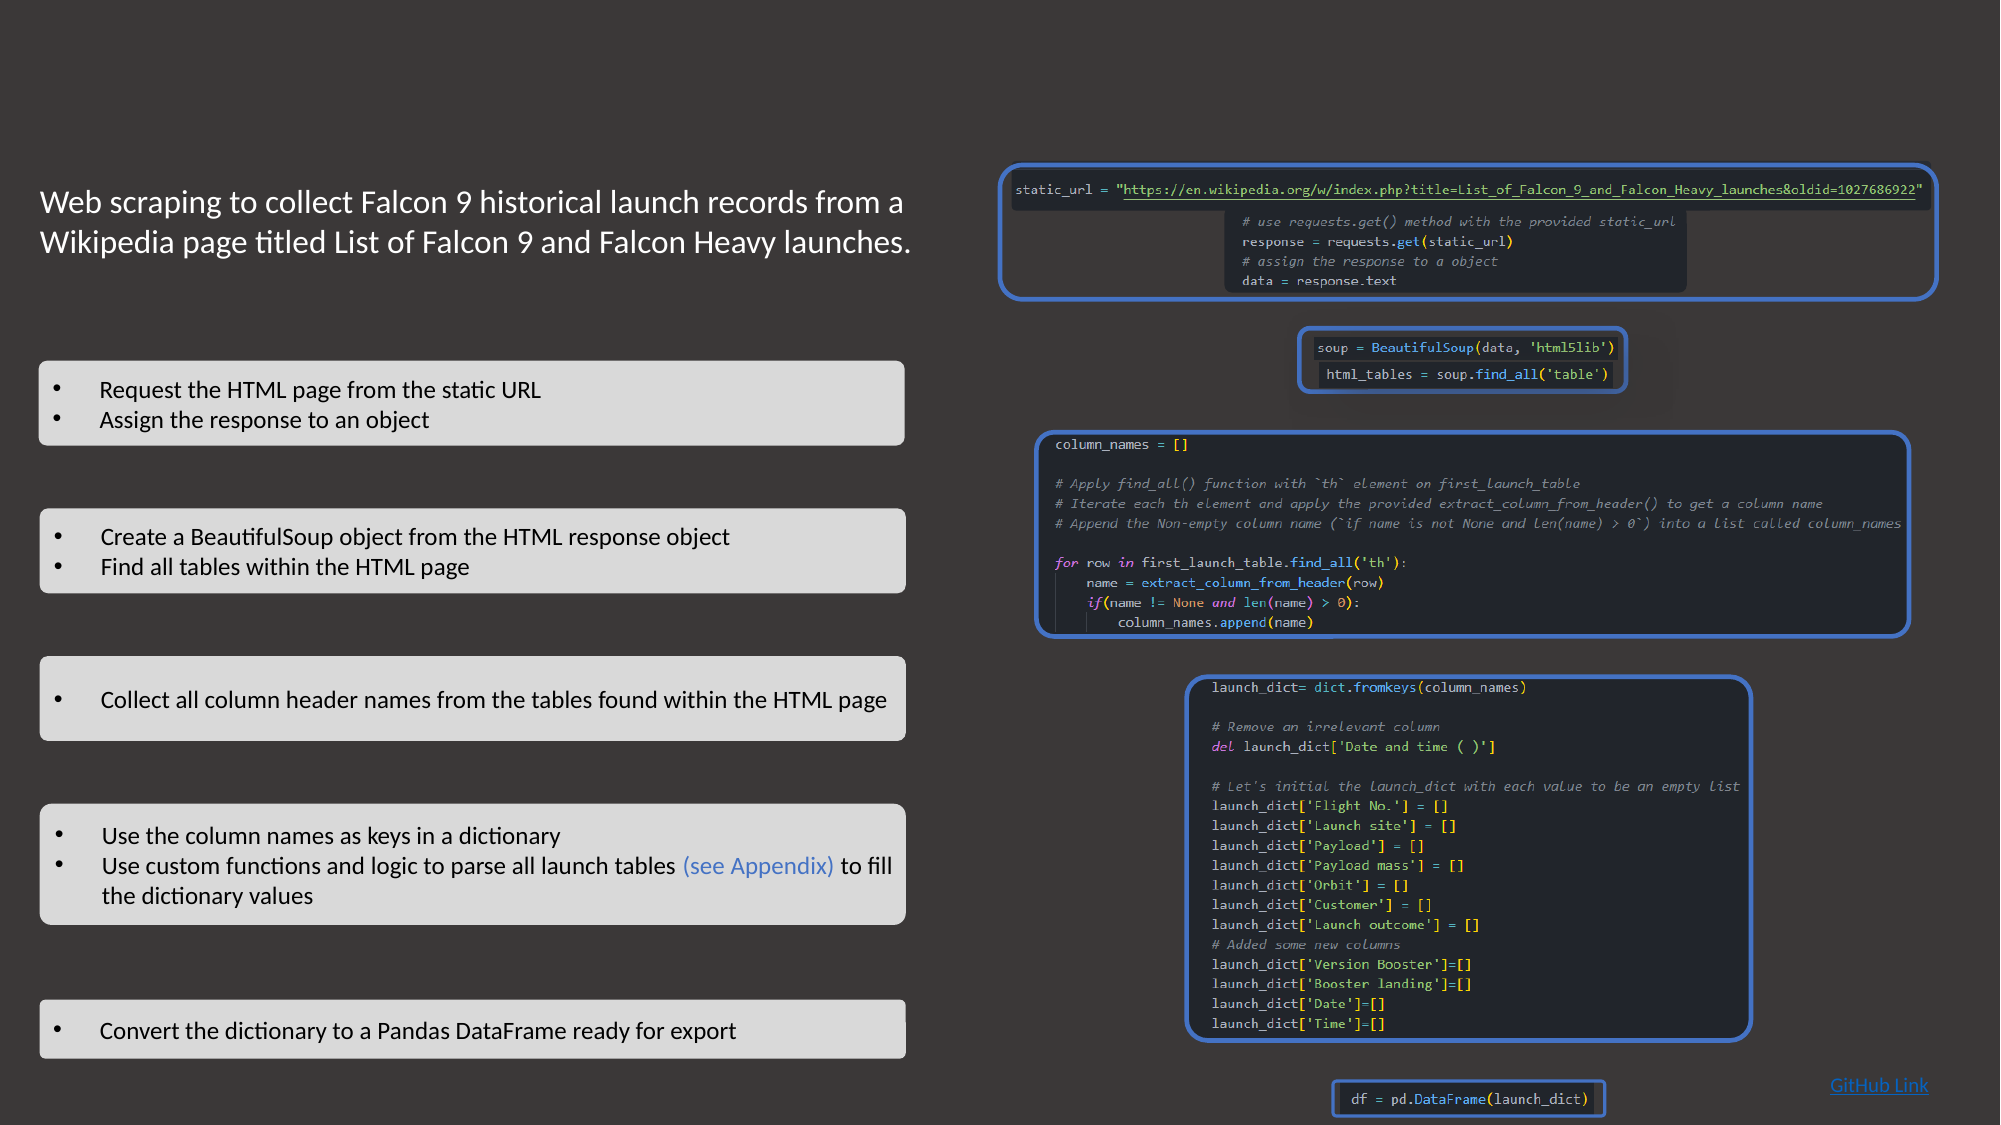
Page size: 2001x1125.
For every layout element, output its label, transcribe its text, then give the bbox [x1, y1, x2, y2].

text_box Use the column names as keys in a dictionary Use custom functions and logic to parse all launch tables (see Appendix) to fill the dictionary values [38, 802, 907, 926]
picture [1036, 432, 1910, 637]
text_box [1298, 327, 1325, 368]
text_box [1314, 337, 1618, 389]
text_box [1011, 160, 1932, 293]
text_box GitHub Link [1815, 1064, 1944, 1104]
text_box Request the HTML page from the static URL Assign the response to an object [37, 359, 906, 447]
text_box [998, 166, 1938, 301]
text_box [1298, 369, 1302, 390]
text_box Collect all column header names from the tables found within the HTML page [38, 655, 907, 742]
text_box Convert the dictionary to a Pandas DataFrame ready for export [38, 998, 907, 1060]
text_box Web scraping to collect Falcon 9 historical launch records from a Wikipedia page titled List of Falcon 9 and Falcon Heavy launches. [25, 172, 962, 268]
picture [1186, 676, 1751, 1041]
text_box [1332, 1081, 1605, 1117]
text_box Create a BeautifulSoup object from the HTML response object Find all tables within the HTML page [38, 507, 907, 595]
